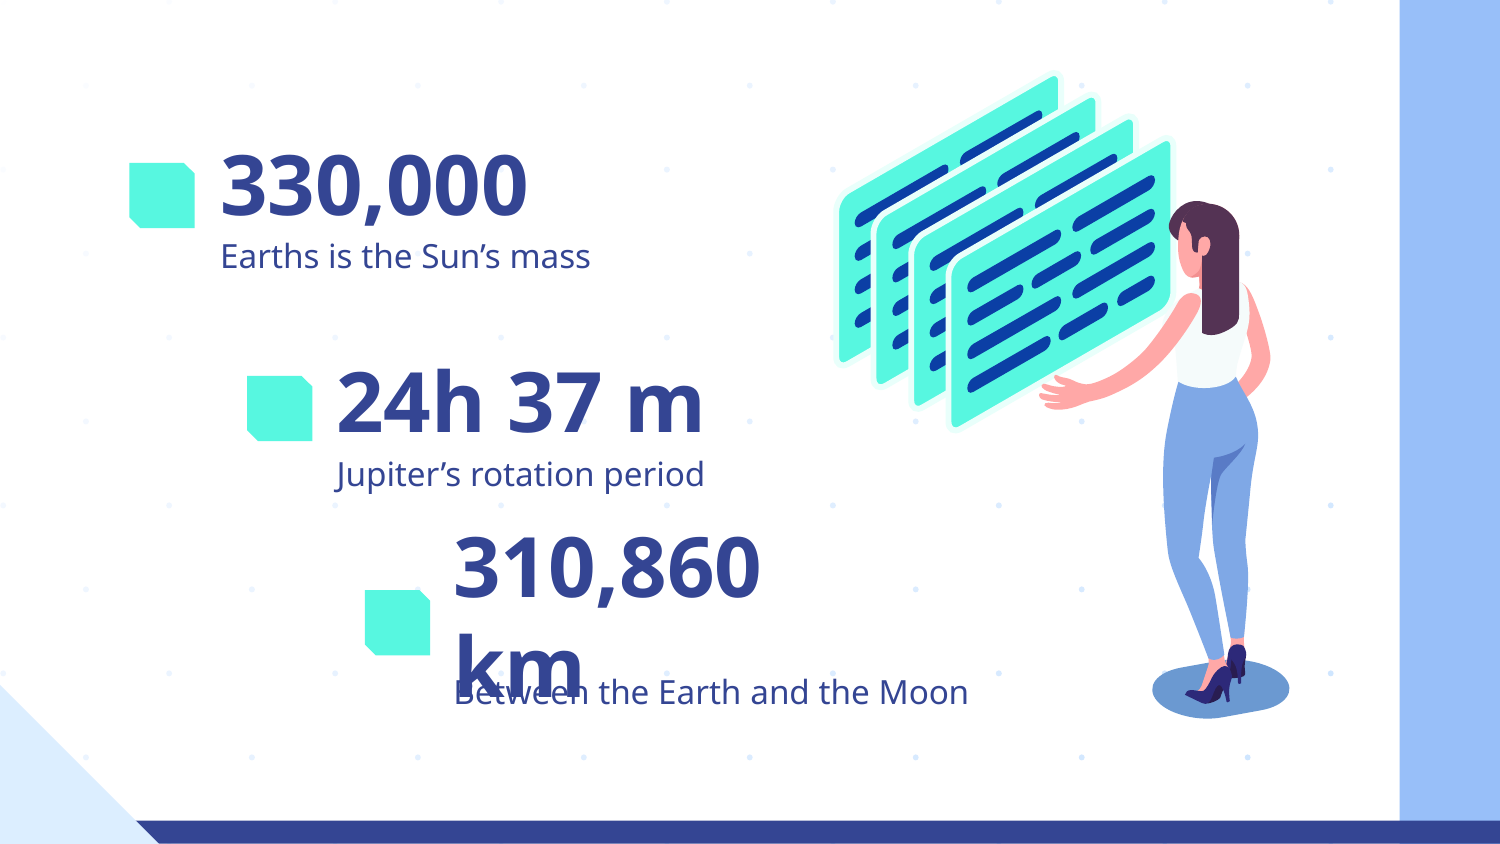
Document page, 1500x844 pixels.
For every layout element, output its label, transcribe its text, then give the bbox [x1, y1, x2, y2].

subtitle Earths is the Sun’s mass [205, 233, 754, 278]
text_box [247, 375, 313, 442]
title 24h 37 m [321, 349, 791, 450]
title 310,860 km [438, 566, 830, 662]
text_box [835, 70, 1302, 750]
subtitle Between the Earth and the Moon [438, 669, 830, 713]
subtitle Jupiter’s rotation period [321, 450, 830, 495]
text_box [364, 590, 431, 656]
title 330,000 [205, 131, 674, 234]
text_box [129, 162, 195, 229]
